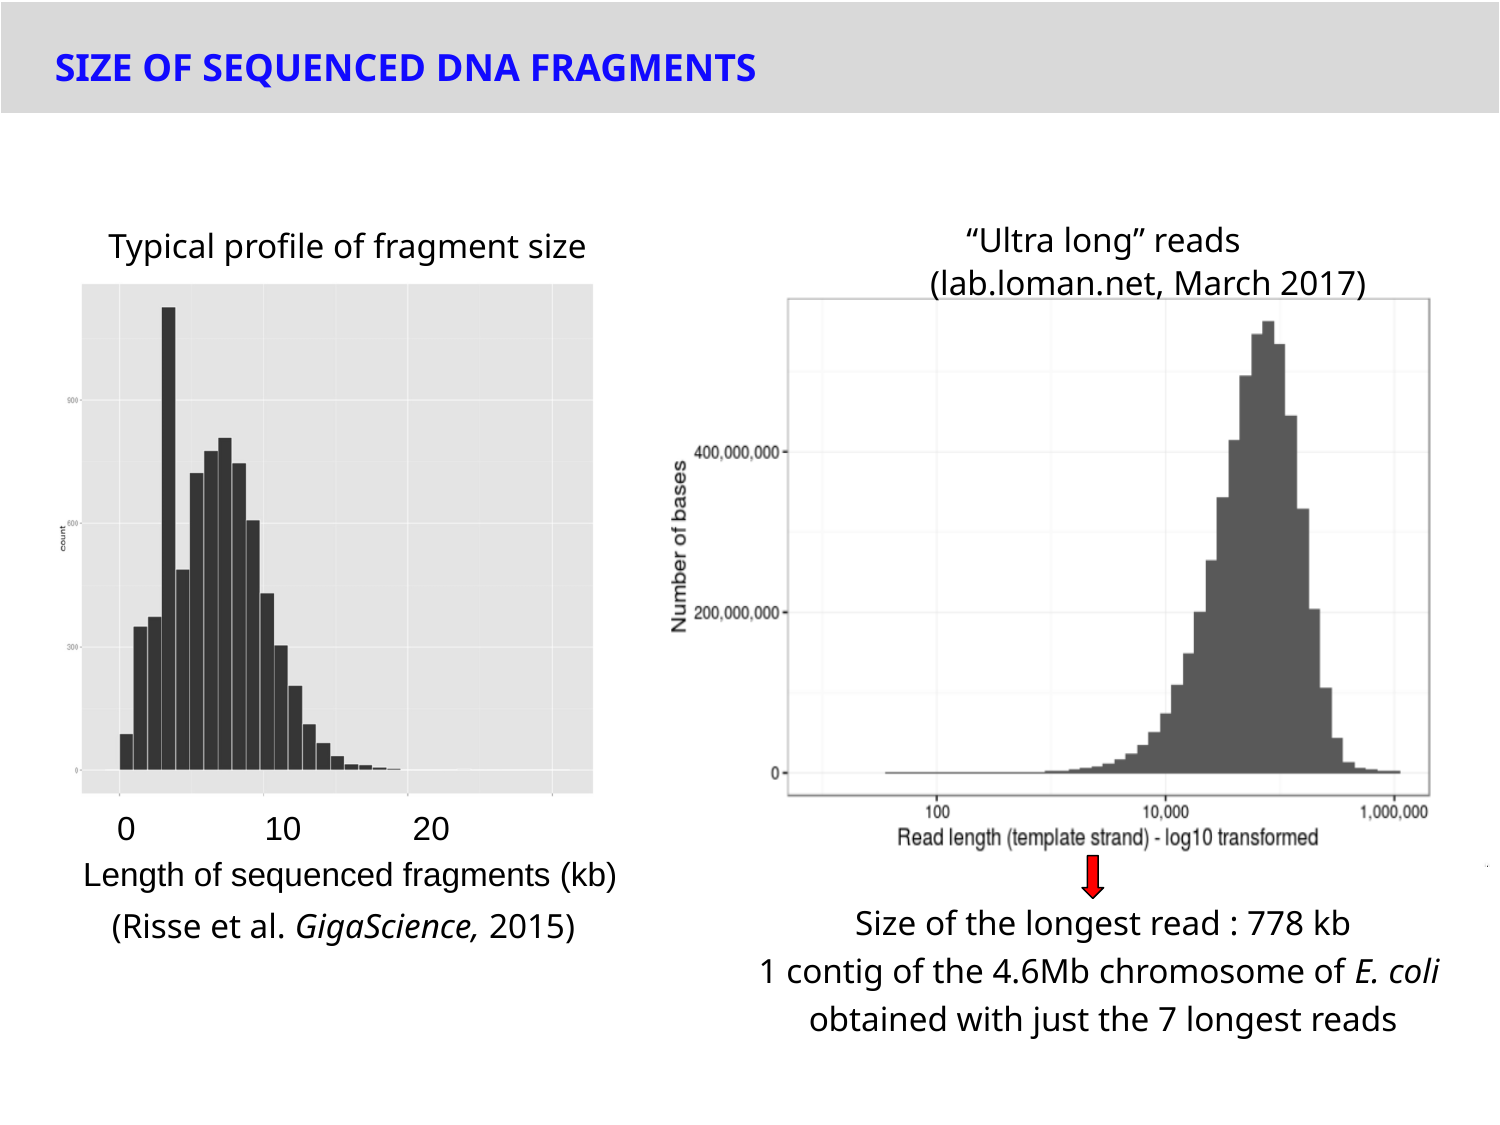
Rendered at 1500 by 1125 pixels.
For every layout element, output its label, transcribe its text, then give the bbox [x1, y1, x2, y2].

text_box (Risse et al. GigaScience, 2015) [98, 901, 589, 952]
picture [42, 276, 633, 797]
text_box Size of the longest read : 778 kb 1 contig of the 4.6Mb chromosome of E. coli obtained with just the 7 longest reads [717, 887, 1490, 1046]
text_box [0, 1, 1500, 114]
text_box 10 [249, 805, 317, 845]
text_box “Ultra long” reads [952, 212, 1255, 255]
text_box [1082, 875, 1104, 899]
picture [640, 276, 1490, 867]
text_box 0 [102, 805, 151, 845]
text_box (lab.loman.net, March 2017) [916, 255, 1381, 275]
text_box SIZE OF SEQUENCED DNA FRAGMENTS [41, 37, 1006, 96]
text_box 20 [397, 805, 465, 845]
text_box Typical profile of fragment size [94, 217, 602, 272]
text_box Length of sequenced fragments (kb) [68, 845, 633, 901]
